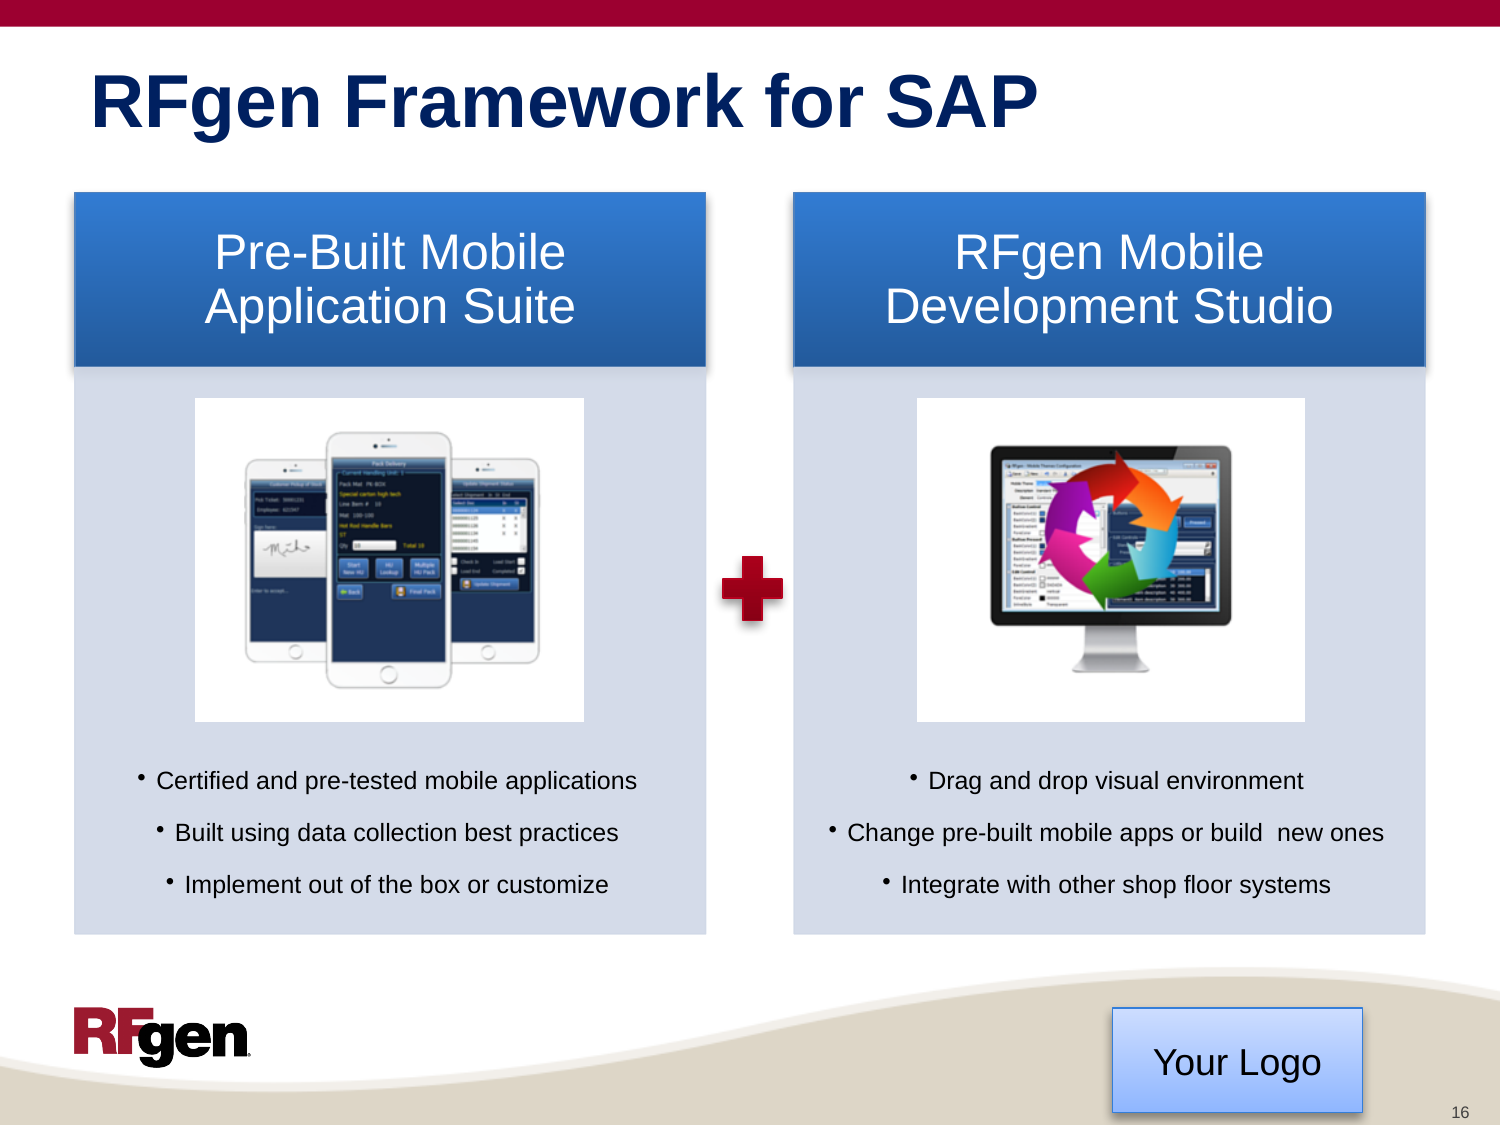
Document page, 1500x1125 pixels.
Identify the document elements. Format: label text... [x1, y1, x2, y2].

slide_number 16 [1429, 1081, 1492, 1125]
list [74, 191, 1426, 935]
picture [916, 398, 1305, 722]
title RFgen Framework for SAP [75, 45, 1425, 190]
picture [0, 958, 1500, 1125]
picture [195, 398, 584, 722]
